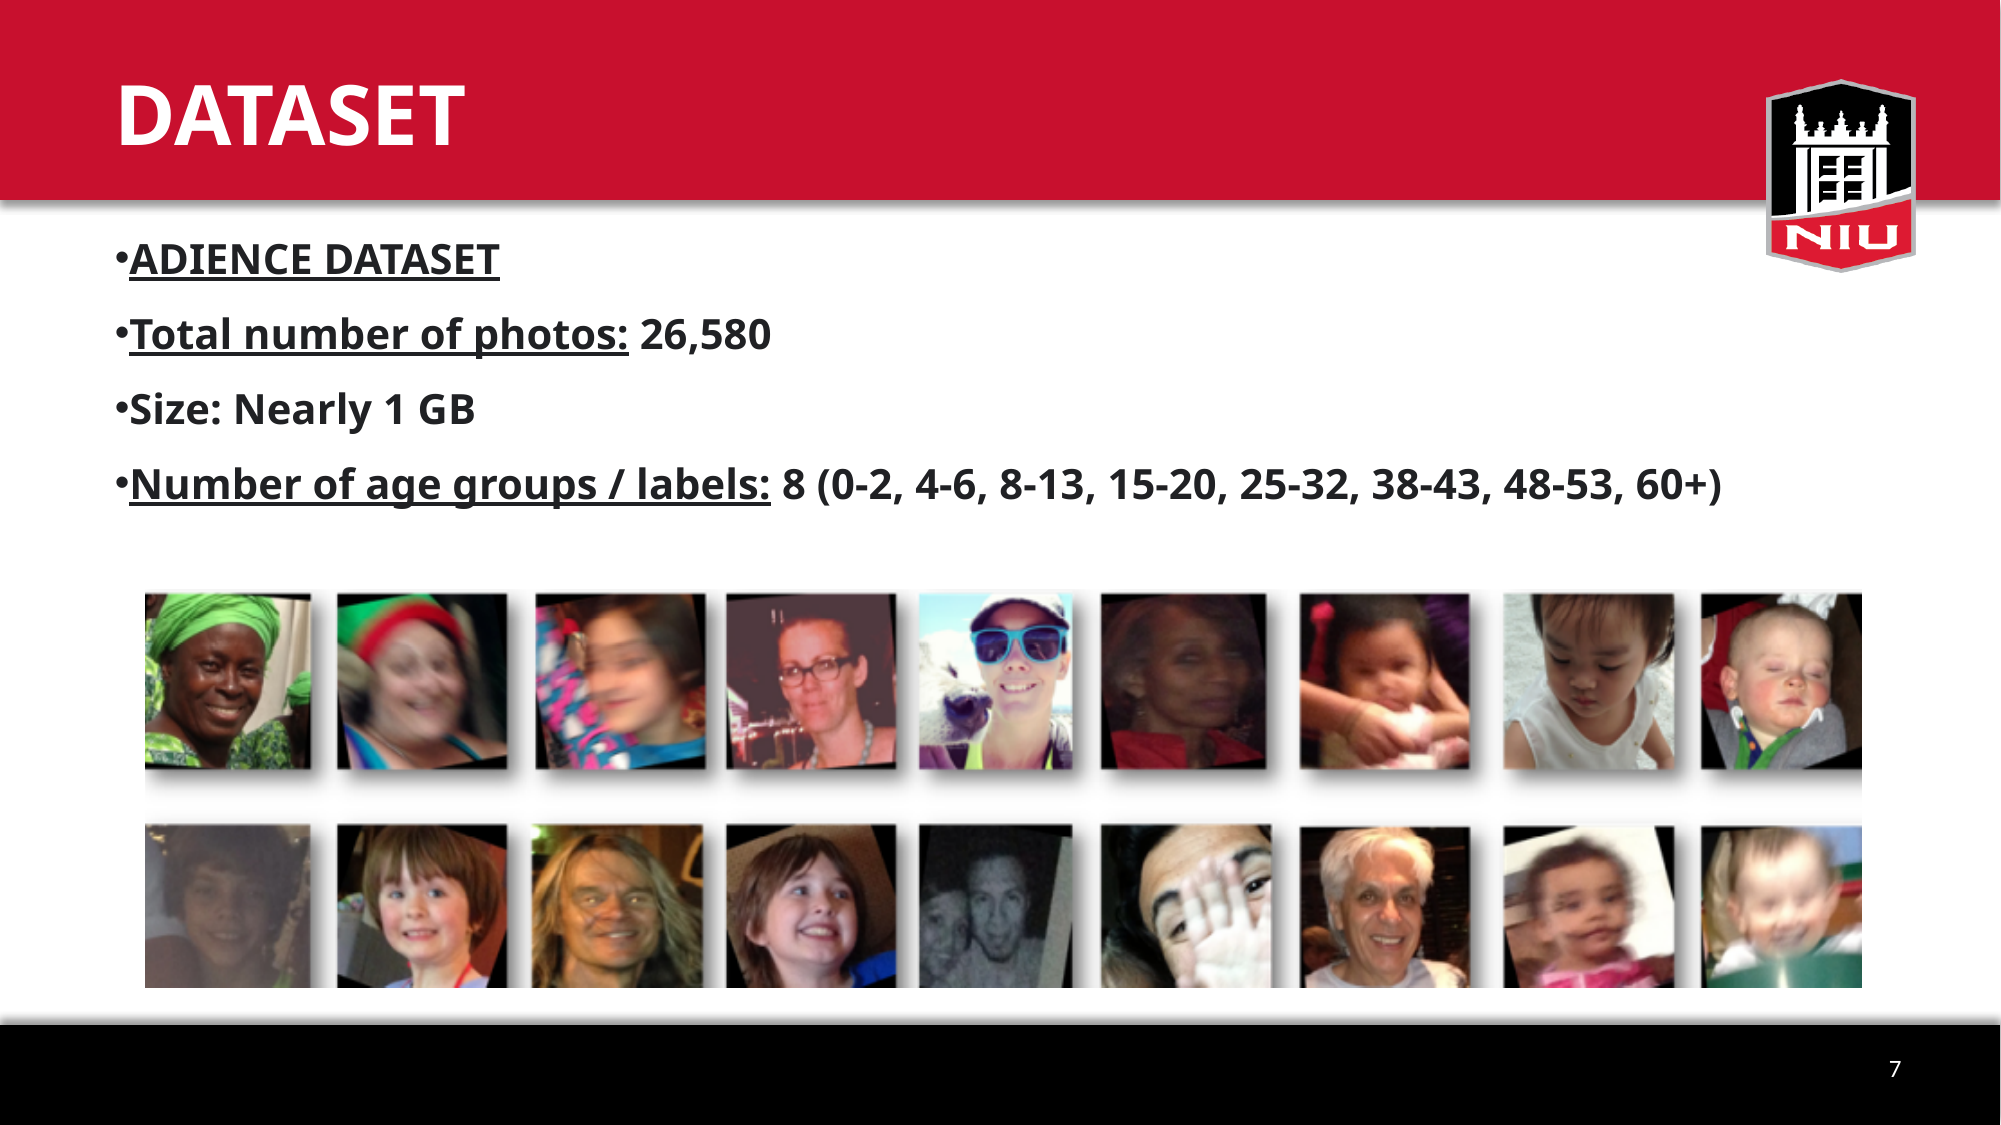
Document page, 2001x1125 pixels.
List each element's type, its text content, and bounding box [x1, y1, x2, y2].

list ADIENCE DATASET Total number of photos: 26,580 Size: Nearly 1 GB Number of age groups / labels: 8 (0-2, 4-6, 8-13, 15-20, 25-32, 38-43, 48-53, 60+) [99, 224, 1817, 988]
picture [1766, 79, 1916, 273]
picture [145, 588, 1863, 988]
title DATASET [99, 24, 1750, 200]
slide_number 7 [1616, 1037, 1917, 1098]
